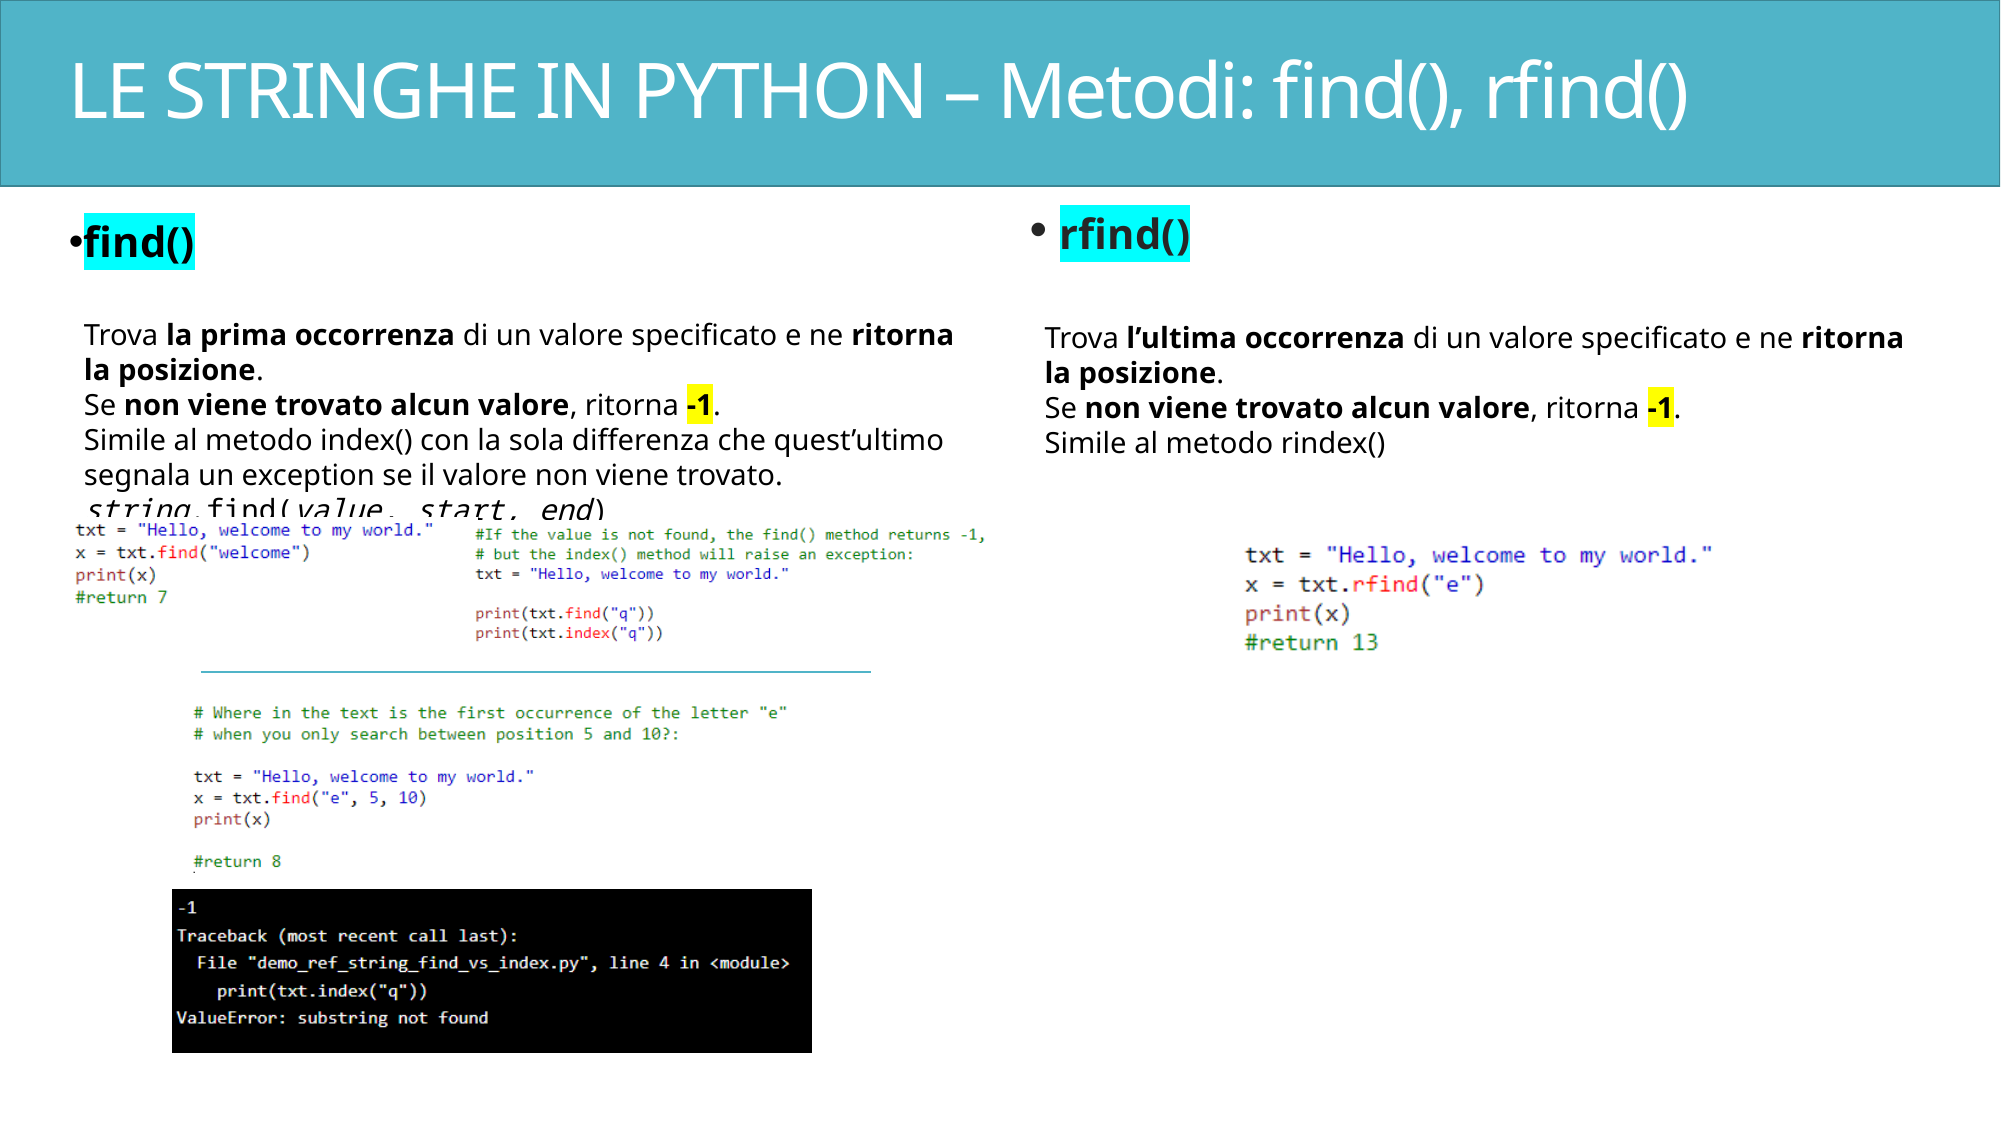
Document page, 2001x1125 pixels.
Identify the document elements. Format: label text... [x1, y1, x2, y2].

list find() Trova la prima occorrenza di un valore specificato e ne ritorna la posizione. Se non viene trovato alcun valore, ritorna -1. Simile al metodo index() con la sola differenza che quest’ultimo segnala un exception se il valore non viene trovato. string.find(value, start, end) [53, 208, 986, 1070]
title LE STRINGHE IN PYTHON – Metodi: find(), rfind() [53, 19, 1949, 170]
picture [189, 702, 796, 874]
picture [172, 889, 813, 1054]
list rfind() Trova l’ultima occorrenza di un valore specificato e ne ritorna la posizione. Se non viene trovato alcun valore, ritorna -1. Simile al metodo rindex() [1014, 191, 1947, 1072]
picture [68, 516, 994, 651]
picture [1236, 539, 1724, 666]
